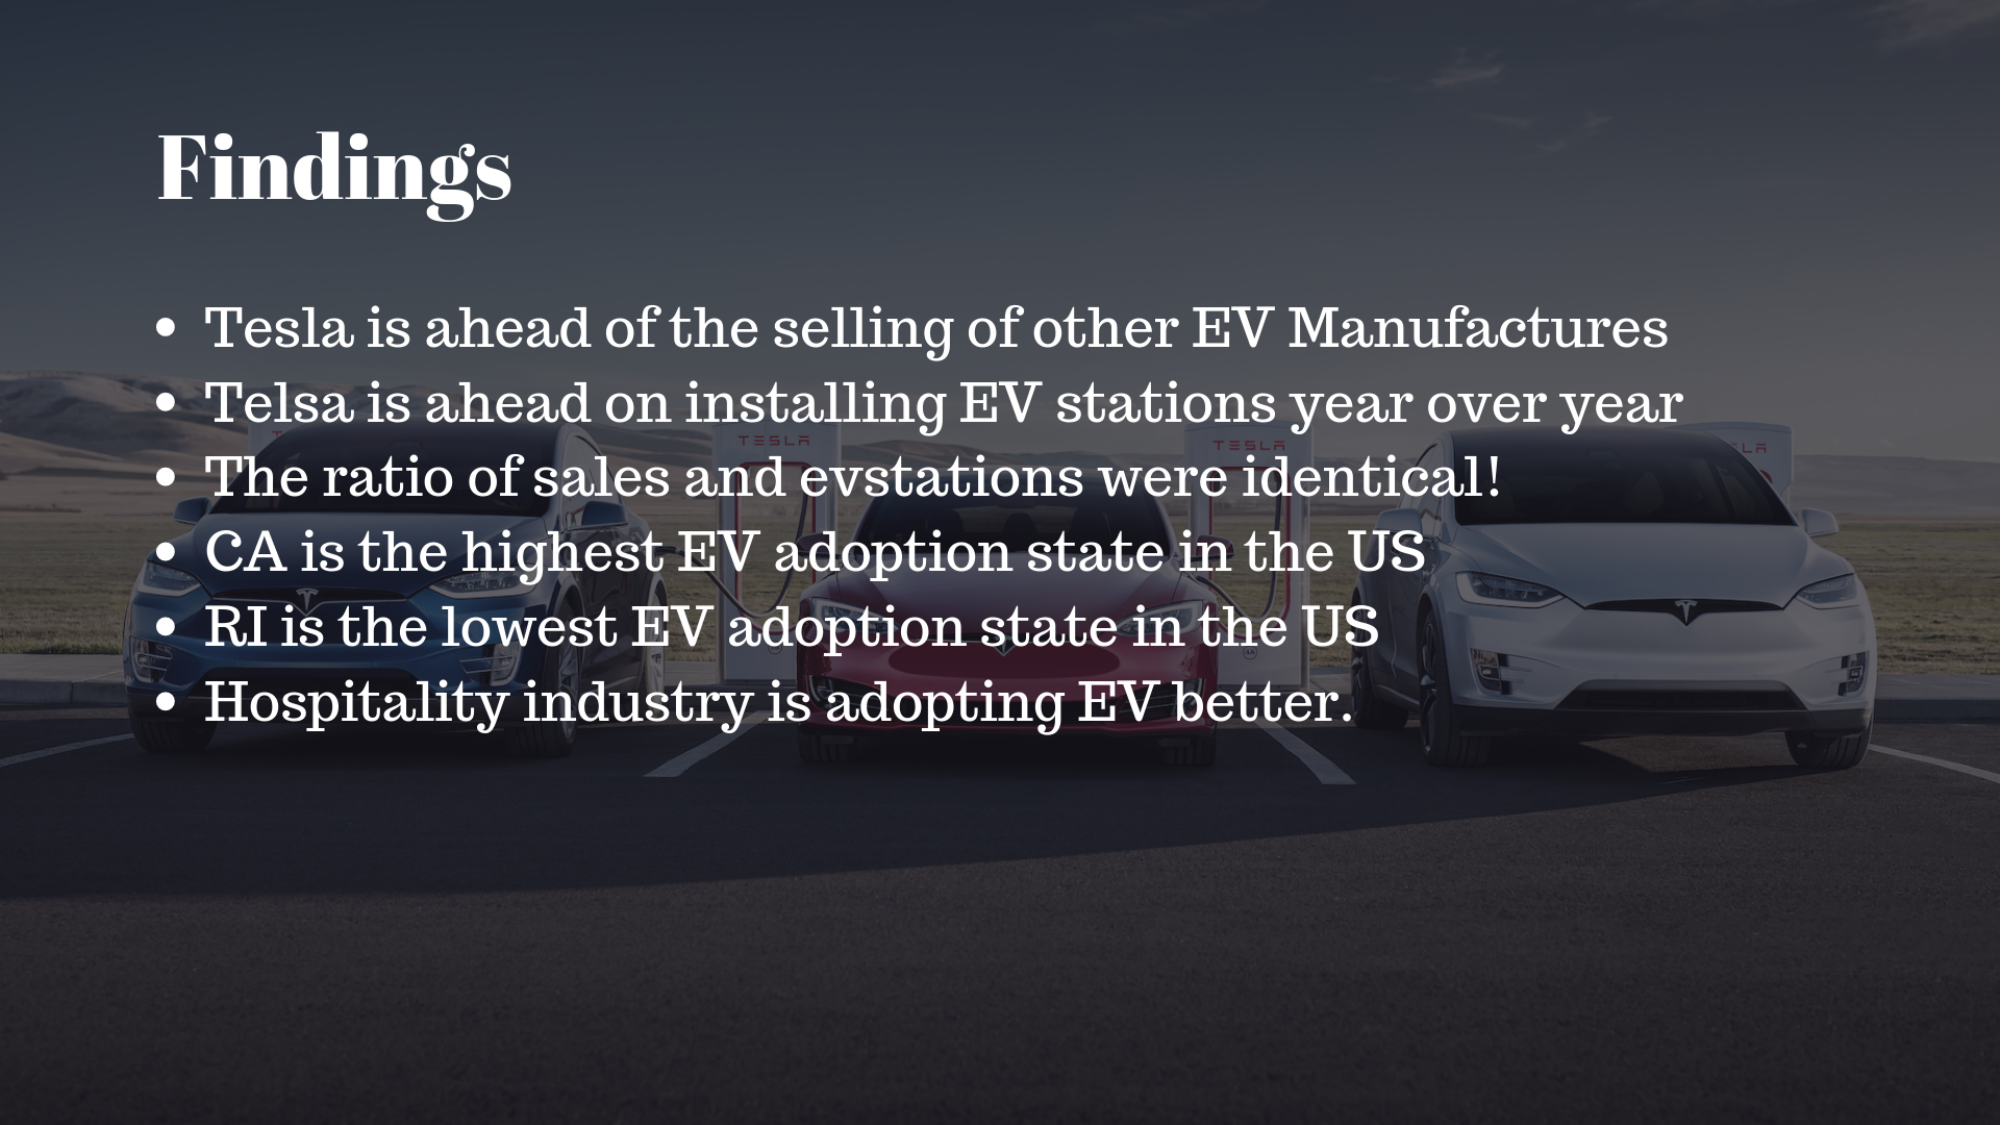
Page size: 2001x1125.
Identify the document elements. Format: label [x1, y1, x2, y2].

list [0, 0, 2000, 1125]
